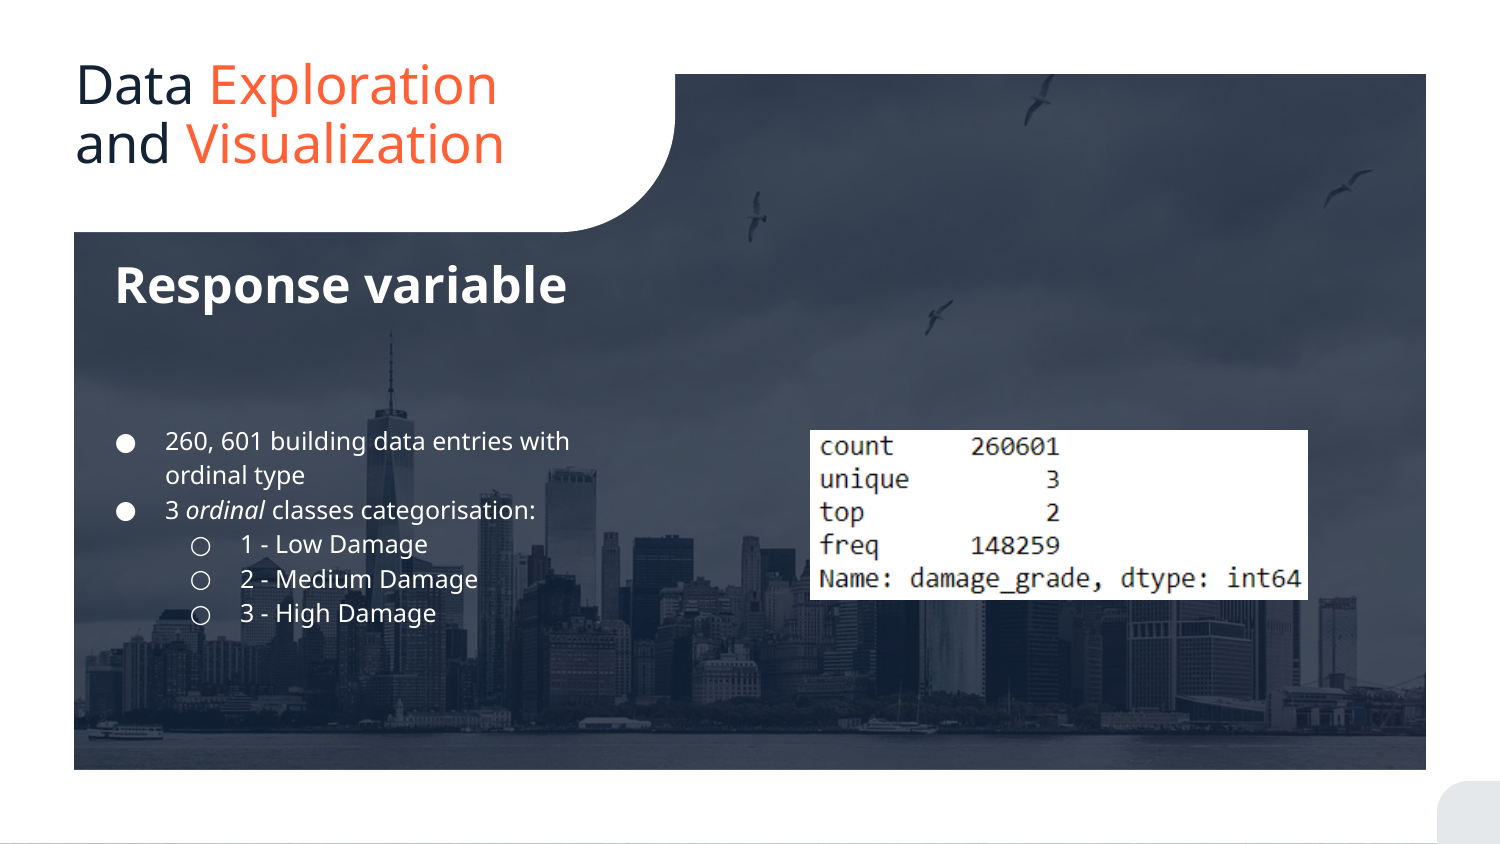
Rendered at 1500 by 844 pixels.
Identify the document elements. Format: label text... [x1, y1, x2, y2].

title Data Exploration and Visualization [75, 0, 596, 233]
list Response variable [114, 253, 646, 405]
text_box 260, 601 building data entries with ordinal type 3 ordinal classes categorisation: 1 - Low Damage 2 - Medium Damage 3 - High Damage [75, 405, 658, 713]
picture [810, 430, 1308, 600]
